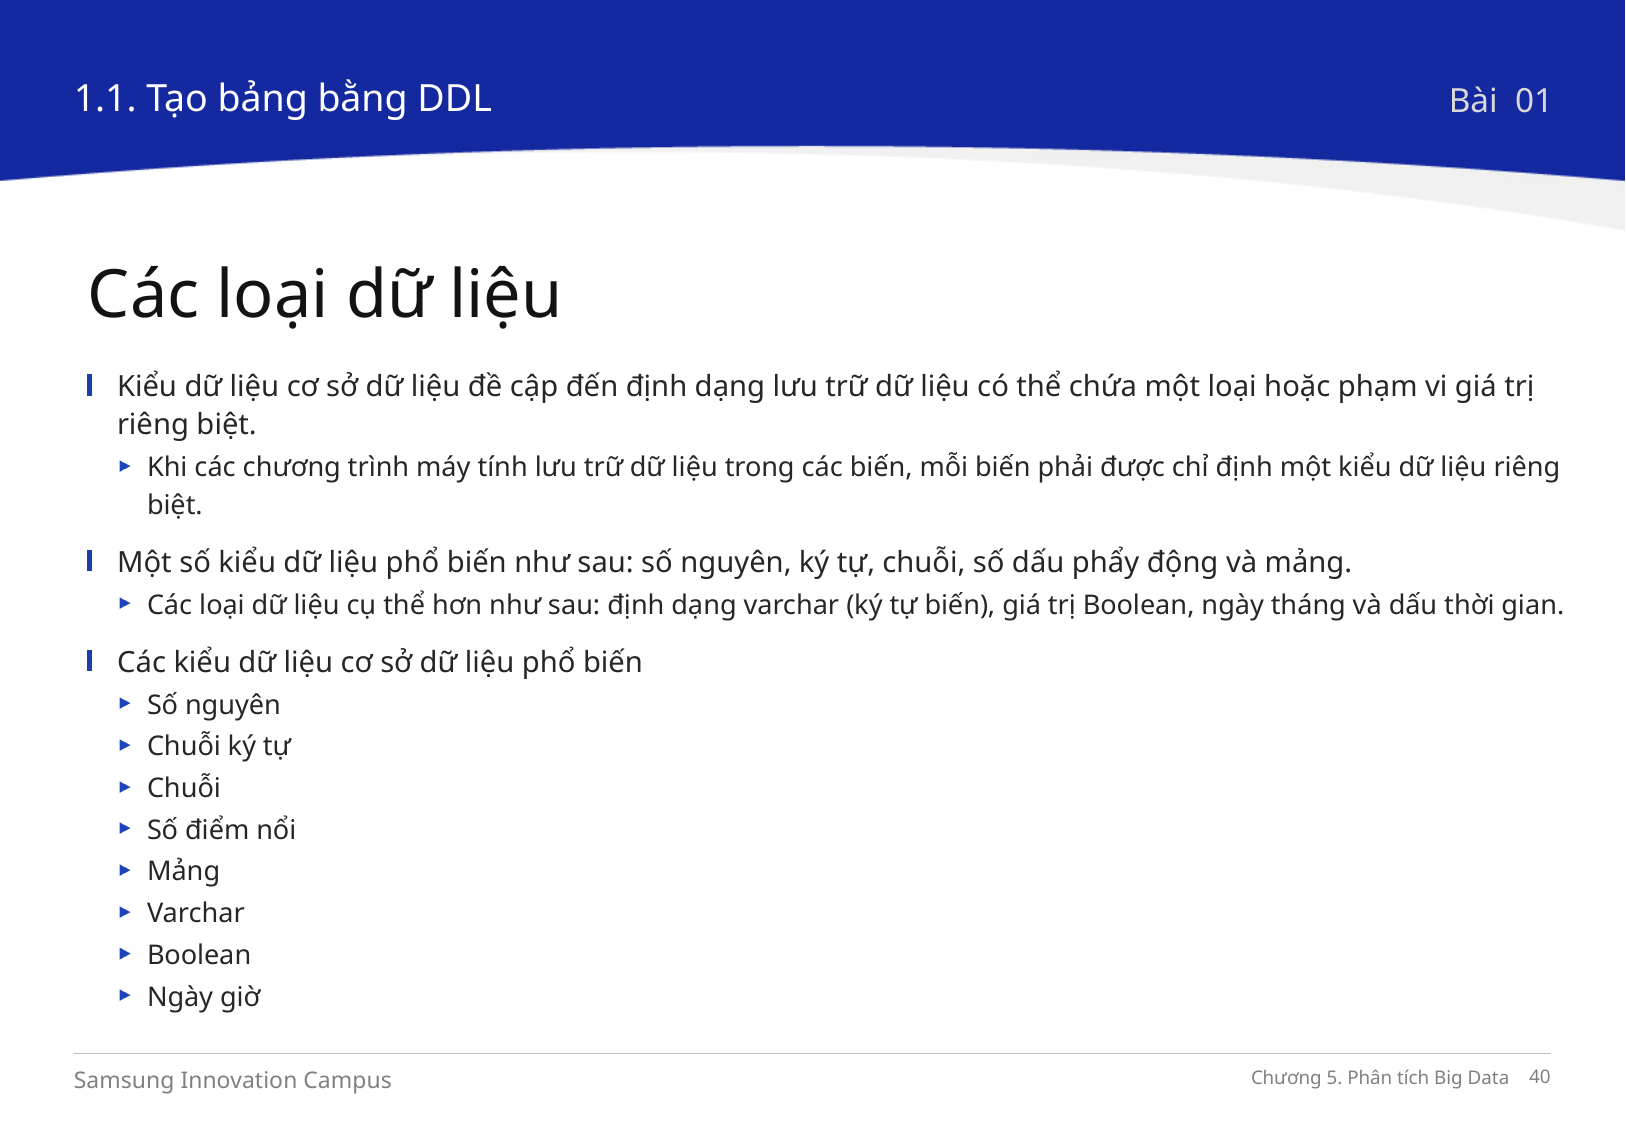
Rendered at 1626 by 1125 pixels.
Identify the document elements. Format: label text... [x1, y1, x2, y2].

list Kiểu dữ liệu cơ sở dữ liệu đề cập đến định dạng lưu trữ dữ liệu có thể chứa một loại hoặc phạm vi giá trị riêng biệt. Khi các chương trình máy tính lưu trữ dữ liệu trong các biến, mỗi biến phải được chỉ định một kiểu dữ liệu riêng biệt. Một số kiểu dữ liệu phổ biến như sau: số nguyên, ký tự, chuỗi, số dấu phẩy động và mảng. Các loại dữ liệu cụ thể hơn như sau: định dạng varchar (ký tự biến), giá trị Boolean, ngày tháng và dấu thời gian. Các kiểu dữ liệu cơ sở dữ liệu phổ biến Số nguyên Chuỗi ký tự Chuỗi Số điểm nổi Mảng Varchar Boolean Ngày giờ [87, 365, 1575, 516]
list Các loại dữ liệu [87, 249, 1531, 331]
list Bài 01 [1423, 79, 1554, 120]
picture [0, 0, 1625, 1125]
list 1.1. Tạo bảng bằng DDL [73, 73, 1396, 119]
